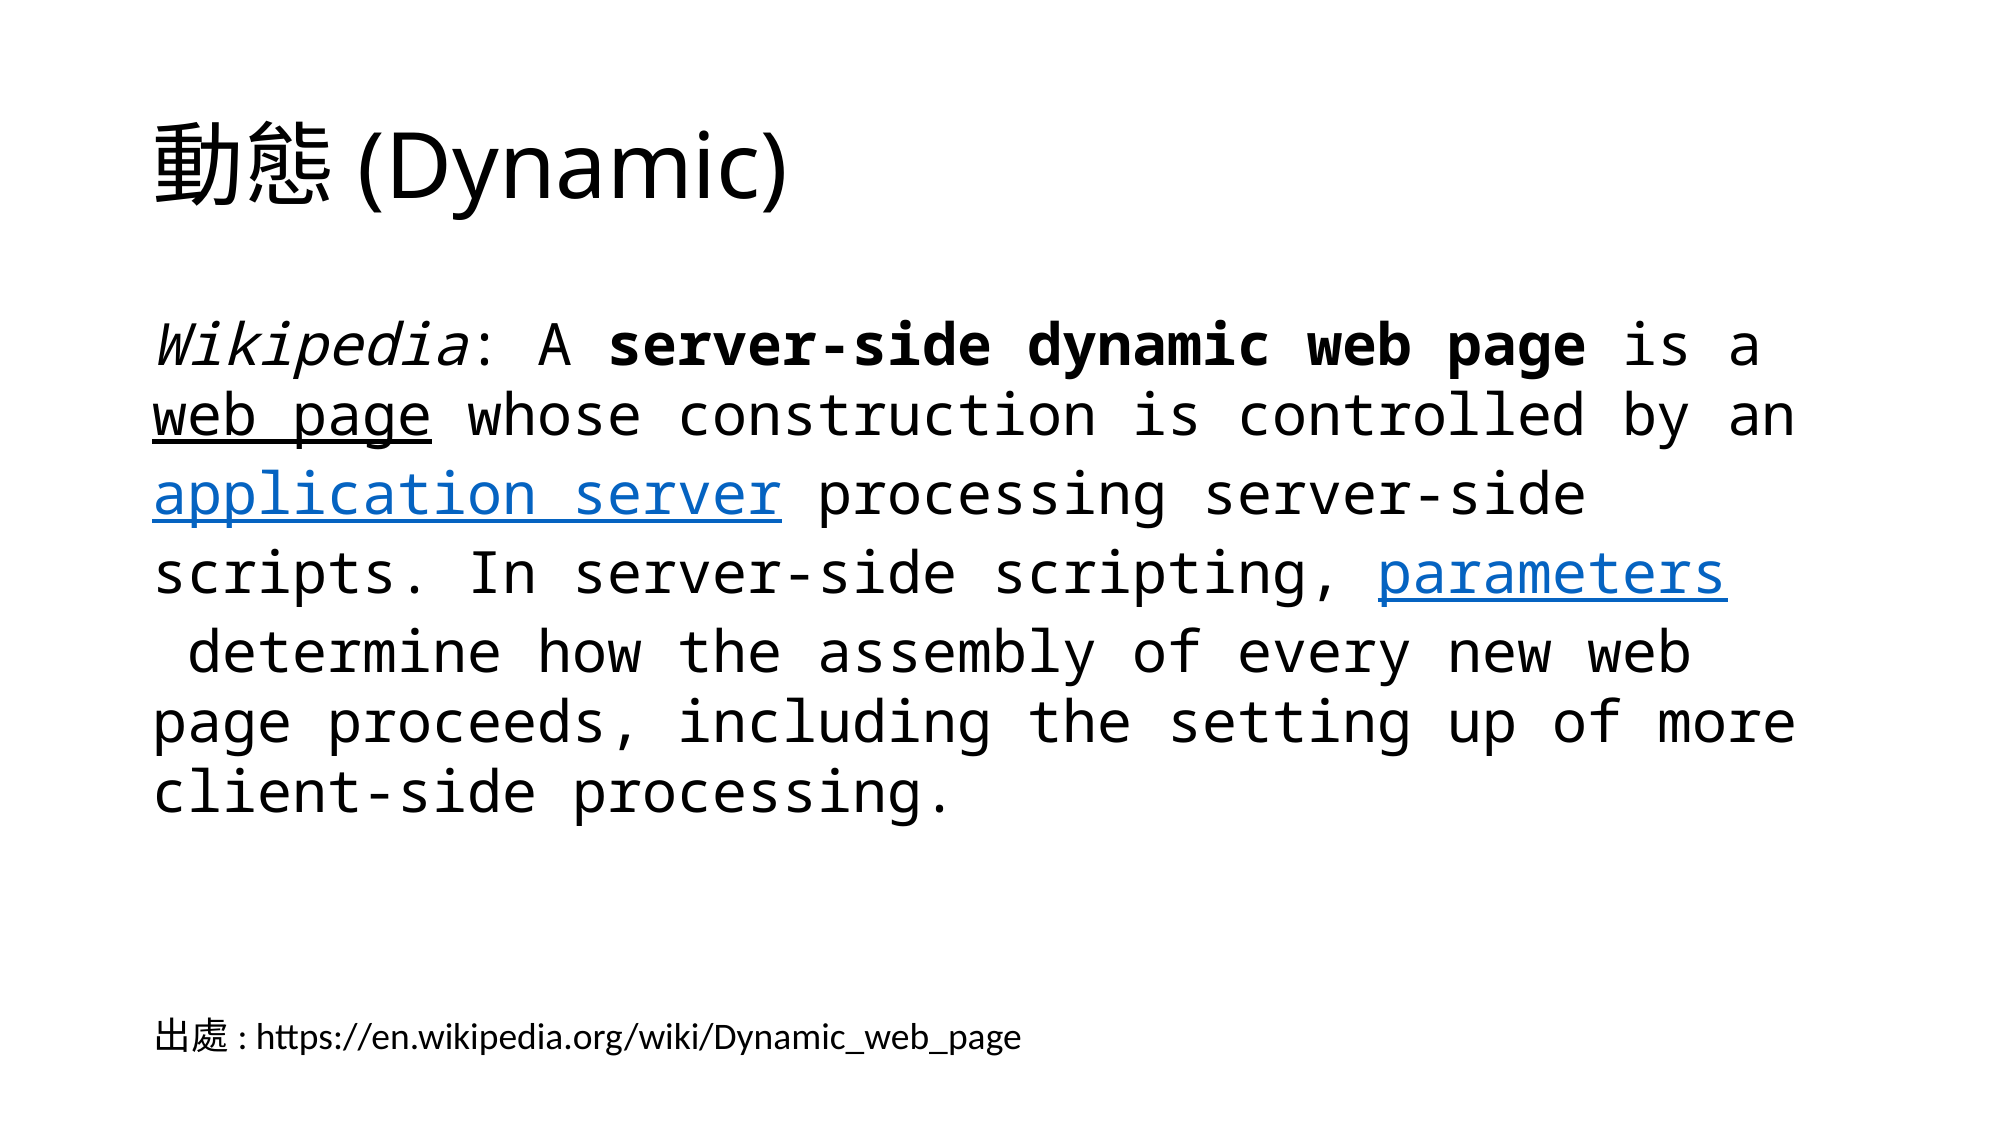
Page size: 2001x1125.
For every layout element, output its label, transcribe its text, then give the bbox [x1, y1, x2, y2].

text_box 出處: https://en.wikipedia.org/wiki/Dynamic_web_page [138, 1004, 1038, 1065]
list Wikipedia: A server-side dynamic web page is a web page whose construction is controlled by an application server processing server-side scripts. In server-side scripting, parameters determine how the assembly of every new web page proceeds, including the setting up of more client-side processing. [137, 299, 1863, 941]
title 動態(Dynamic) [137, 59, 1863, 278]
